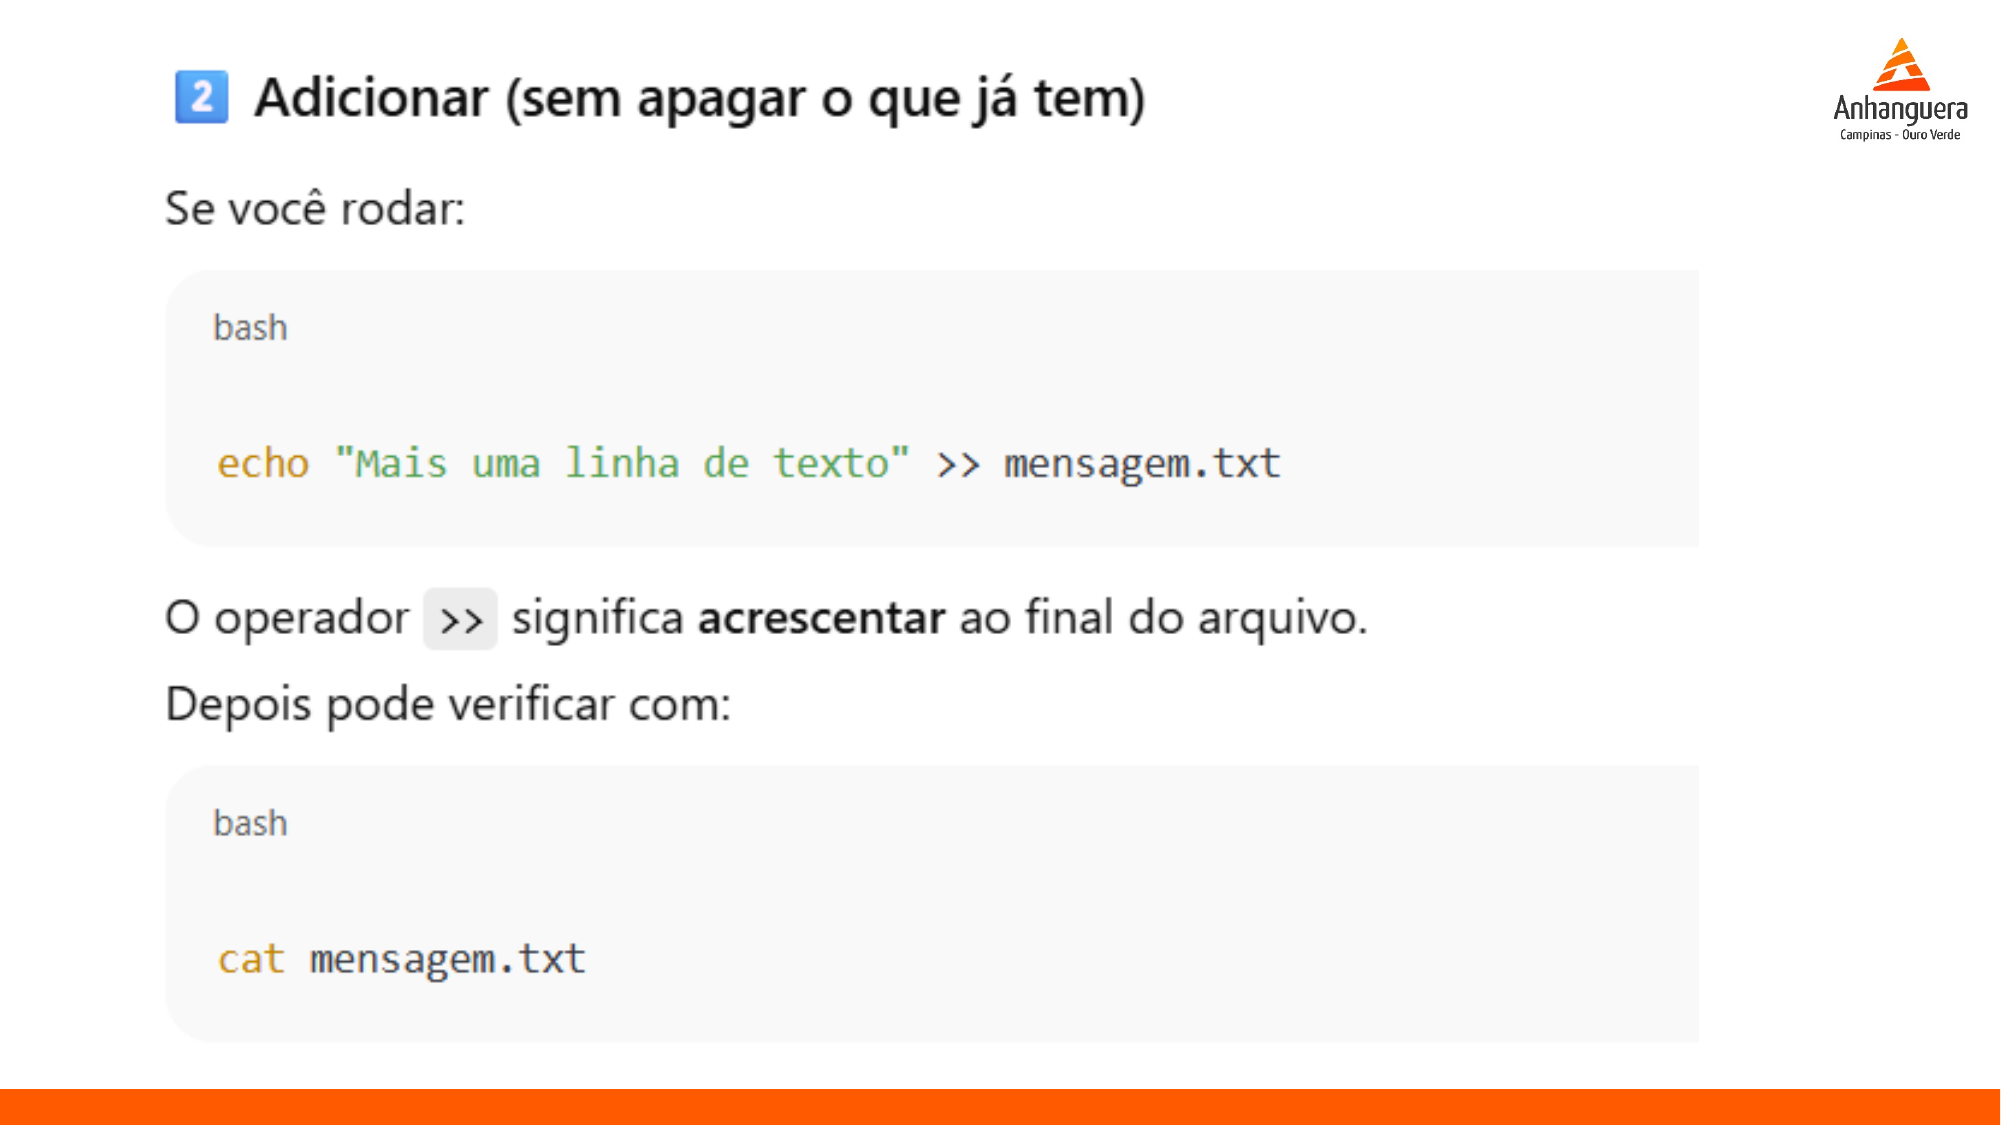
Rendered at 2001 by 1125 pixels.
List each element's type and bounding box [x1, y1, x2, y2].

picture [1826, 22, 1974, 170]
picture [128, 11, 1699, 1079]
